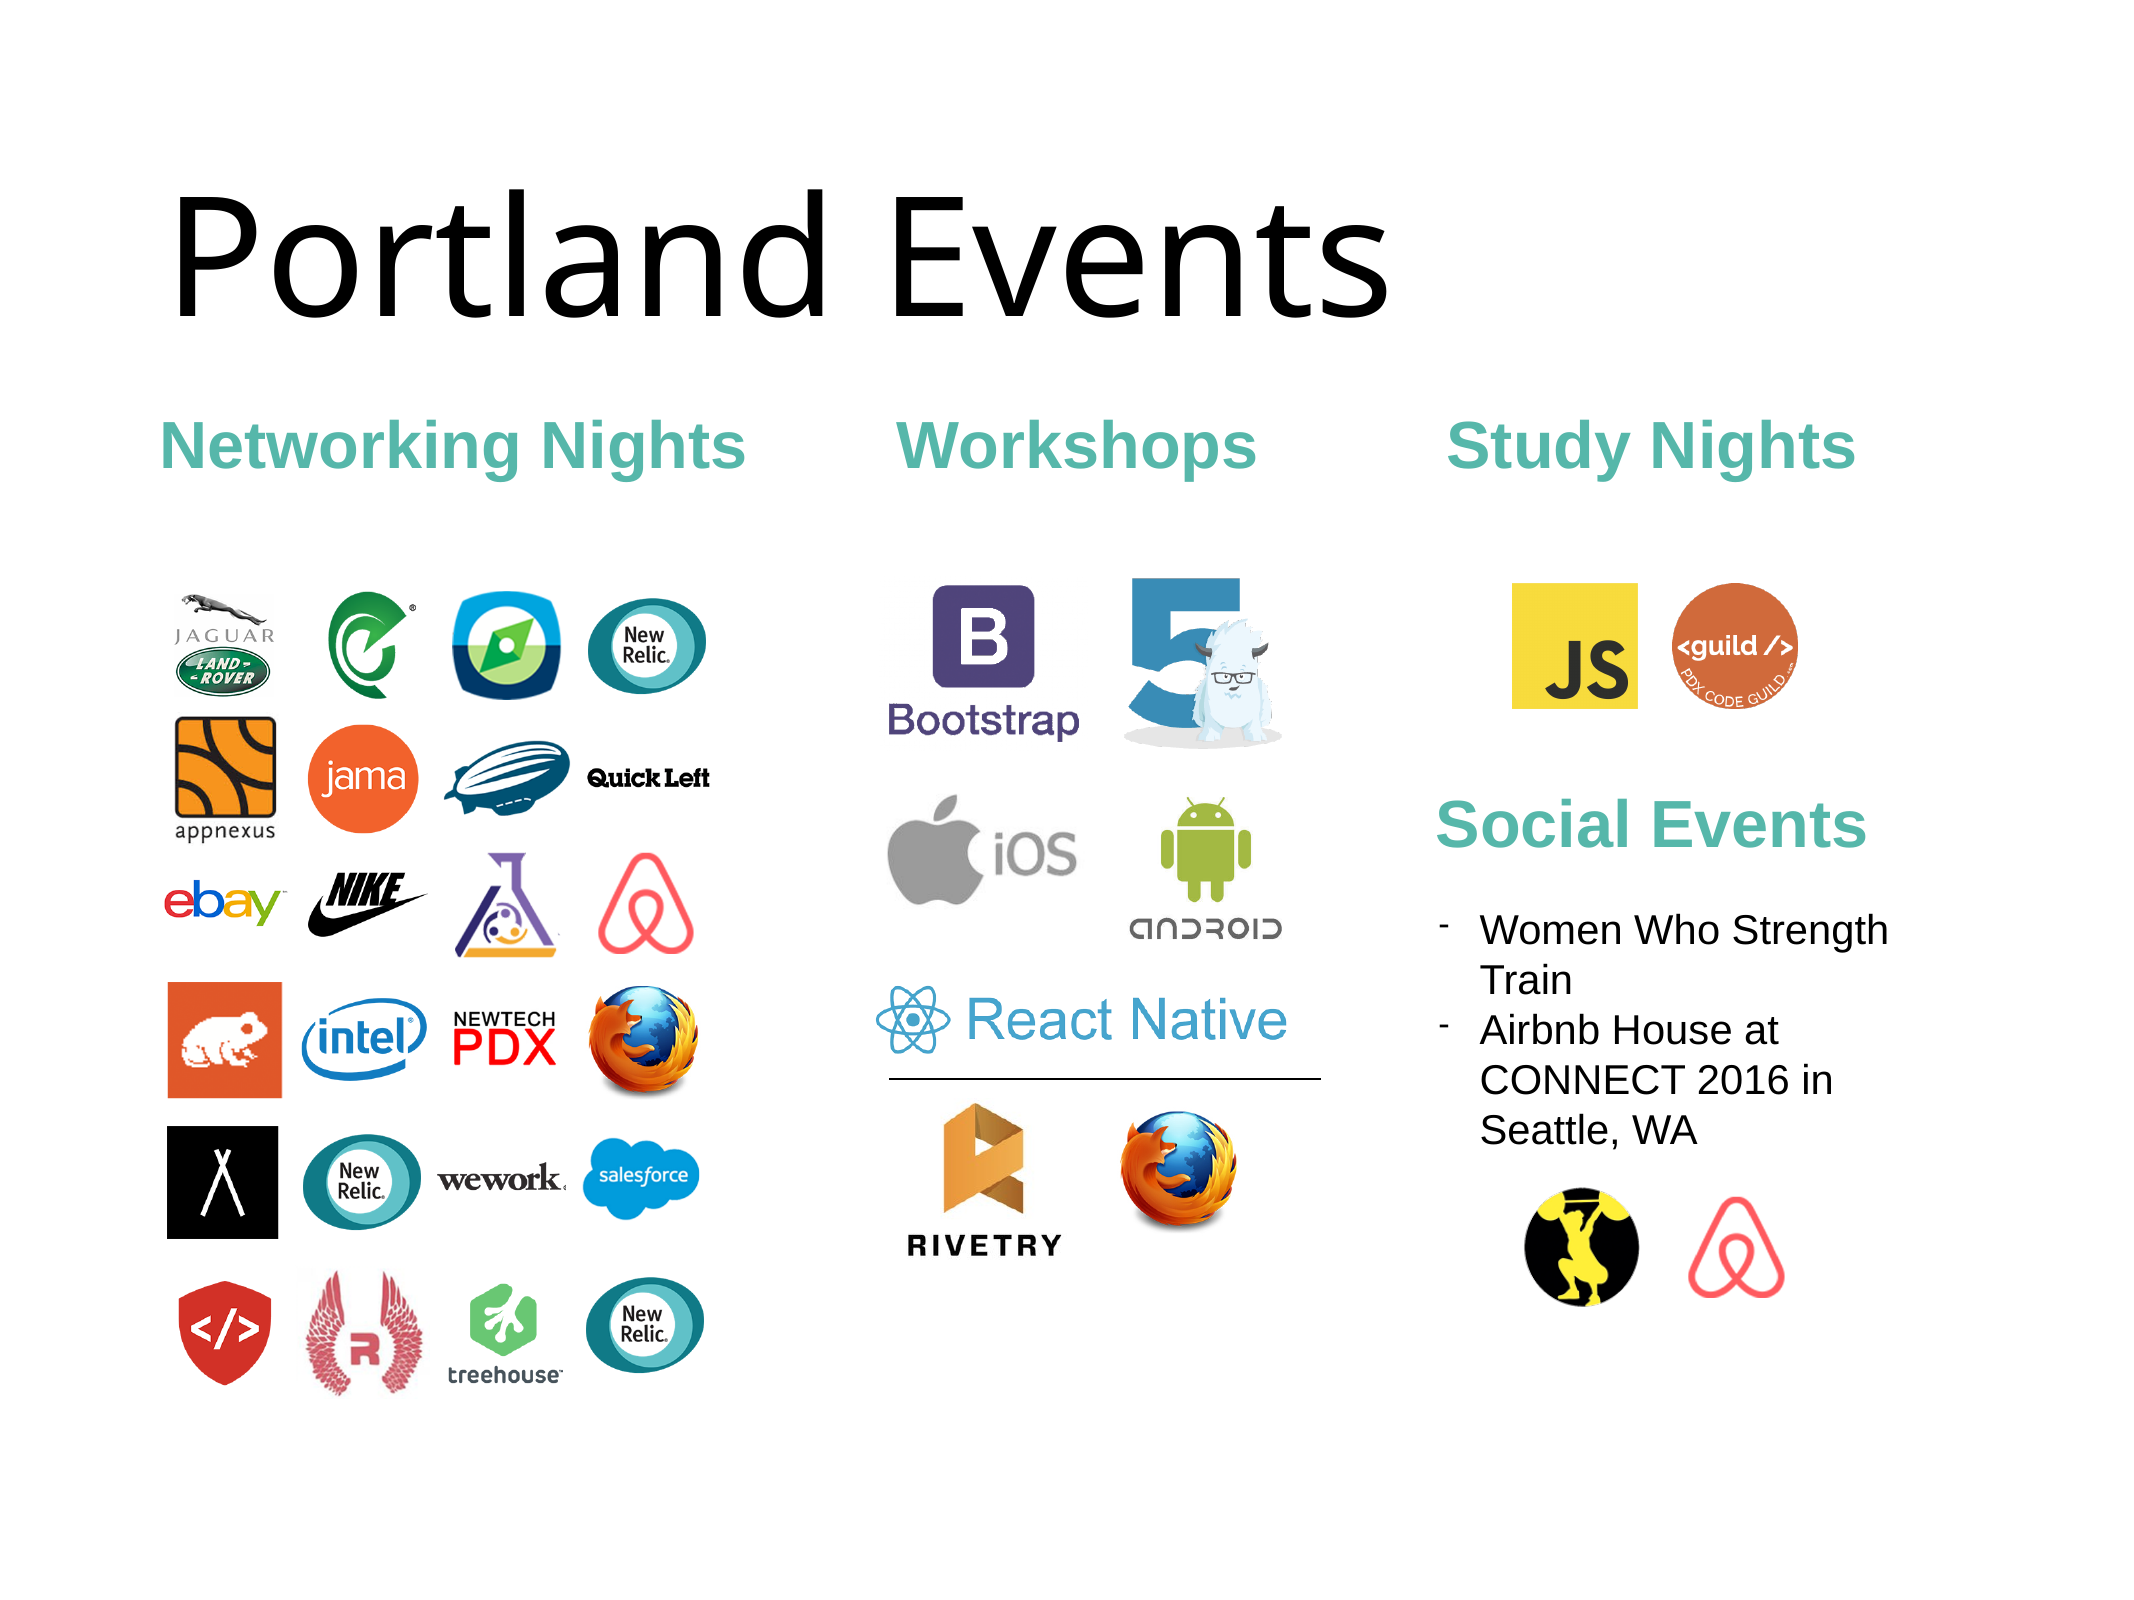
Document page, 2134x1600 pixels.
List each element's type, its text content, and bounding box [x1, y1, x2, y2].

picture [157, 972, 291, 1107]
picture [164, 1271, 286, 1393]
text_box Networking Nights [106, 393, 799, 490]
picture [297, 972, 432, 1107]
picture [158, 1119, 285, 1246]
picture [157, 578, 293, 970]
picture [1672, 583, 1799, 709]
picture [436, 578, 573, 970]
text_box Workshops [799, 393, 1356, 490]
picture [578, 578, 715, 970]
picture [1110, 1101, 1245, 1236]
picture [869, 982, 1287, 1057]
picture [1513, 1180, 1946, 1315]
picture [1115, 575, 1291, 752]
picture [432, 1109, 567, 1244]
title Portland Events [155, 72, 1978, 428]
picture [580, 976, 706, 1103]
picture [862, 576, 1329, 971]
picture [297, 578, 434, 970]
picture [438, 972, 573, 1107]
picture [295, 1258, 712, 1406]
picture [295, 1115, 430, 1250]
picture [899, 1098, 1067, 1266]
text_box Women Who Strength Train Airbnb House at CONNECT 2016 in Seattle, WA [1430, 894, 1931, 1209]
text_box Study Nights [1374, 393, 1930, 490]
picture [576, 1115, 711, 1250]
text_box Social Events [1374, 772, 1930, 870]
text_box [1645, 1194, 2017, 1360]
picture [1512, 583, 1639, 709]
